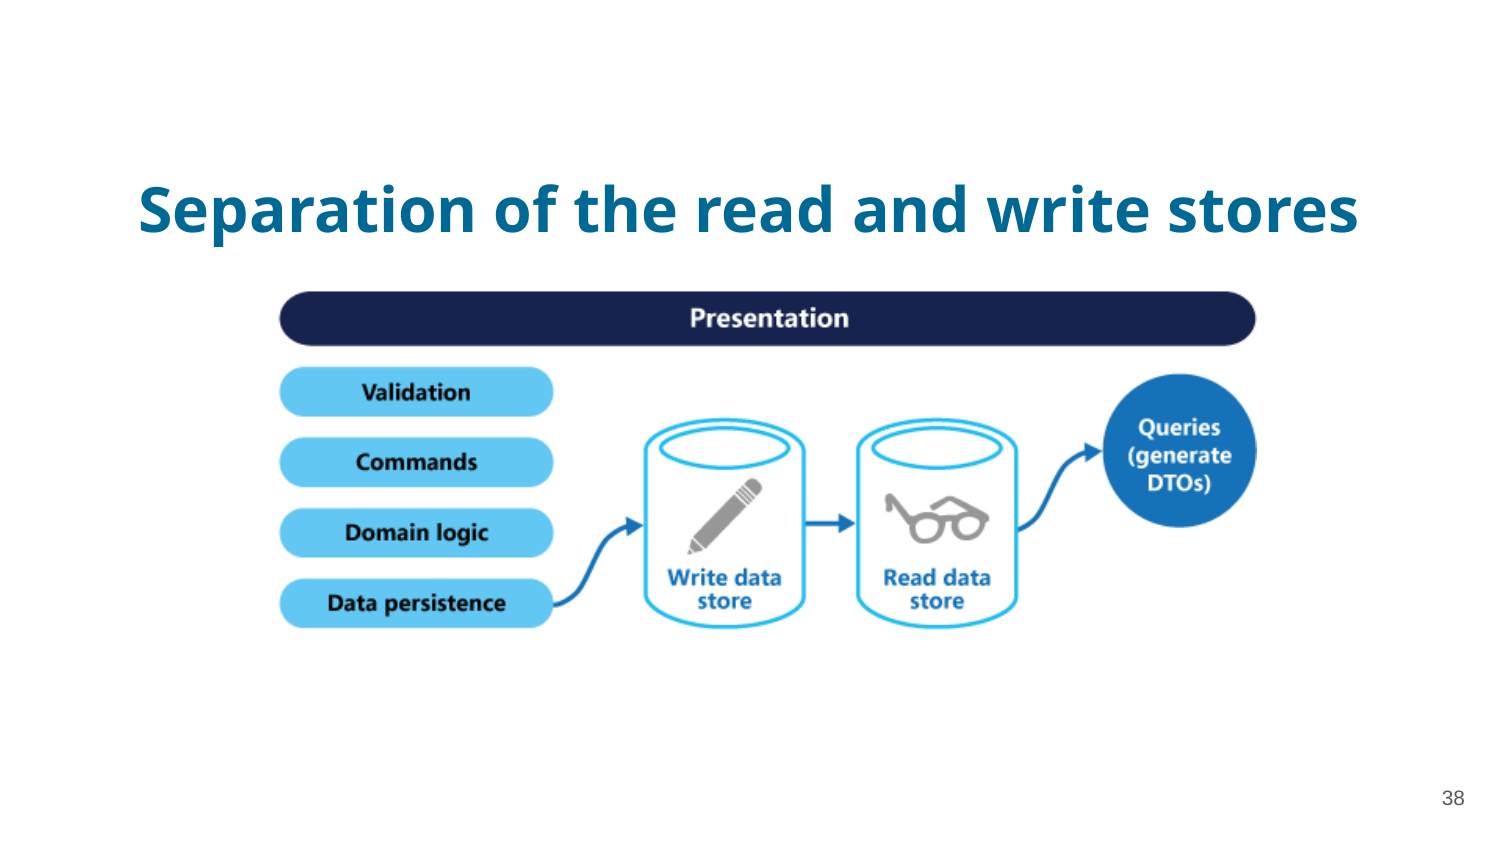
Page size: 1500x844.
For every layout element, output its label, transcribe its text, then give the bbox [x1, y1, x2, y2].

title Separation of the read and write stores [51, 155, 1449, 250]
picture [276, 287, 1257, 634]
slide_number ‹#› [1389, 764, 1480, 830]
